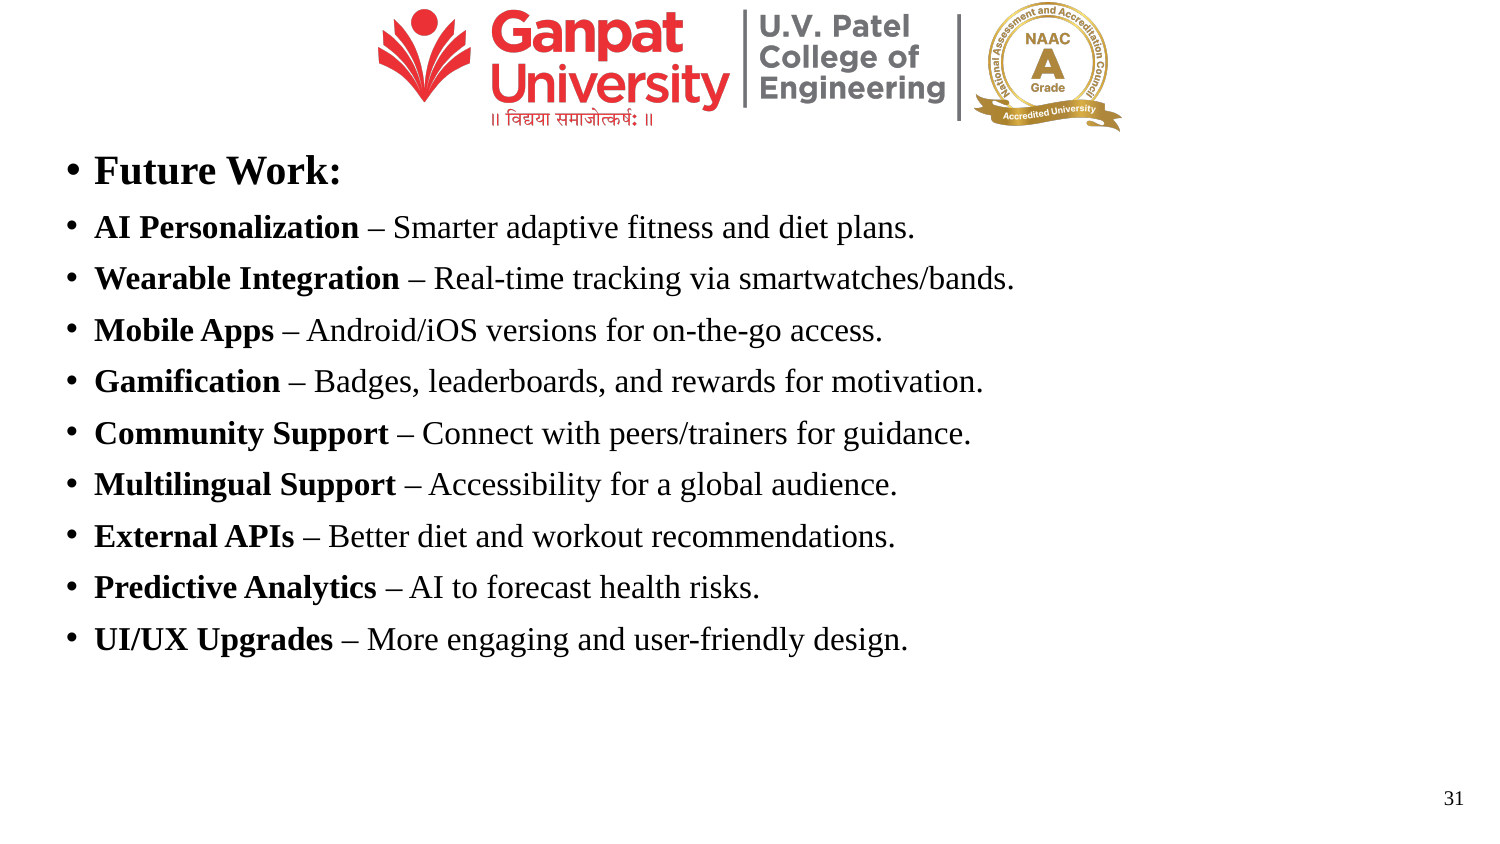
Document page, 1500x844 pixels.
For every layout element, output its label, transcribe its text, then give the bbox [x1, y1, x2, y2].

picture [378, 2, 1122, 132]
text_box Future Work: AI Personalization – Smarter adaptive fitness and diet plans. Wearable Integration – Real-time tracking via smartwatches/bands. Mobile Apps – Android/iOS versions for on-the-go access. Gamification – Badges, leaderboards, and rewards for motivation. Community Support – Connect with peers/trainers for guidance. Multilingual Support – Accessibility for a global audience. External APIs – Better diet and workout recommendations. Predictive Analytics – AI to forecast health risks. UI/UX Upgrades – More engaging and user-friendly design. [51, 141, 1449, 830]
slide_number 31 [1389, 764, 1480, 830]
